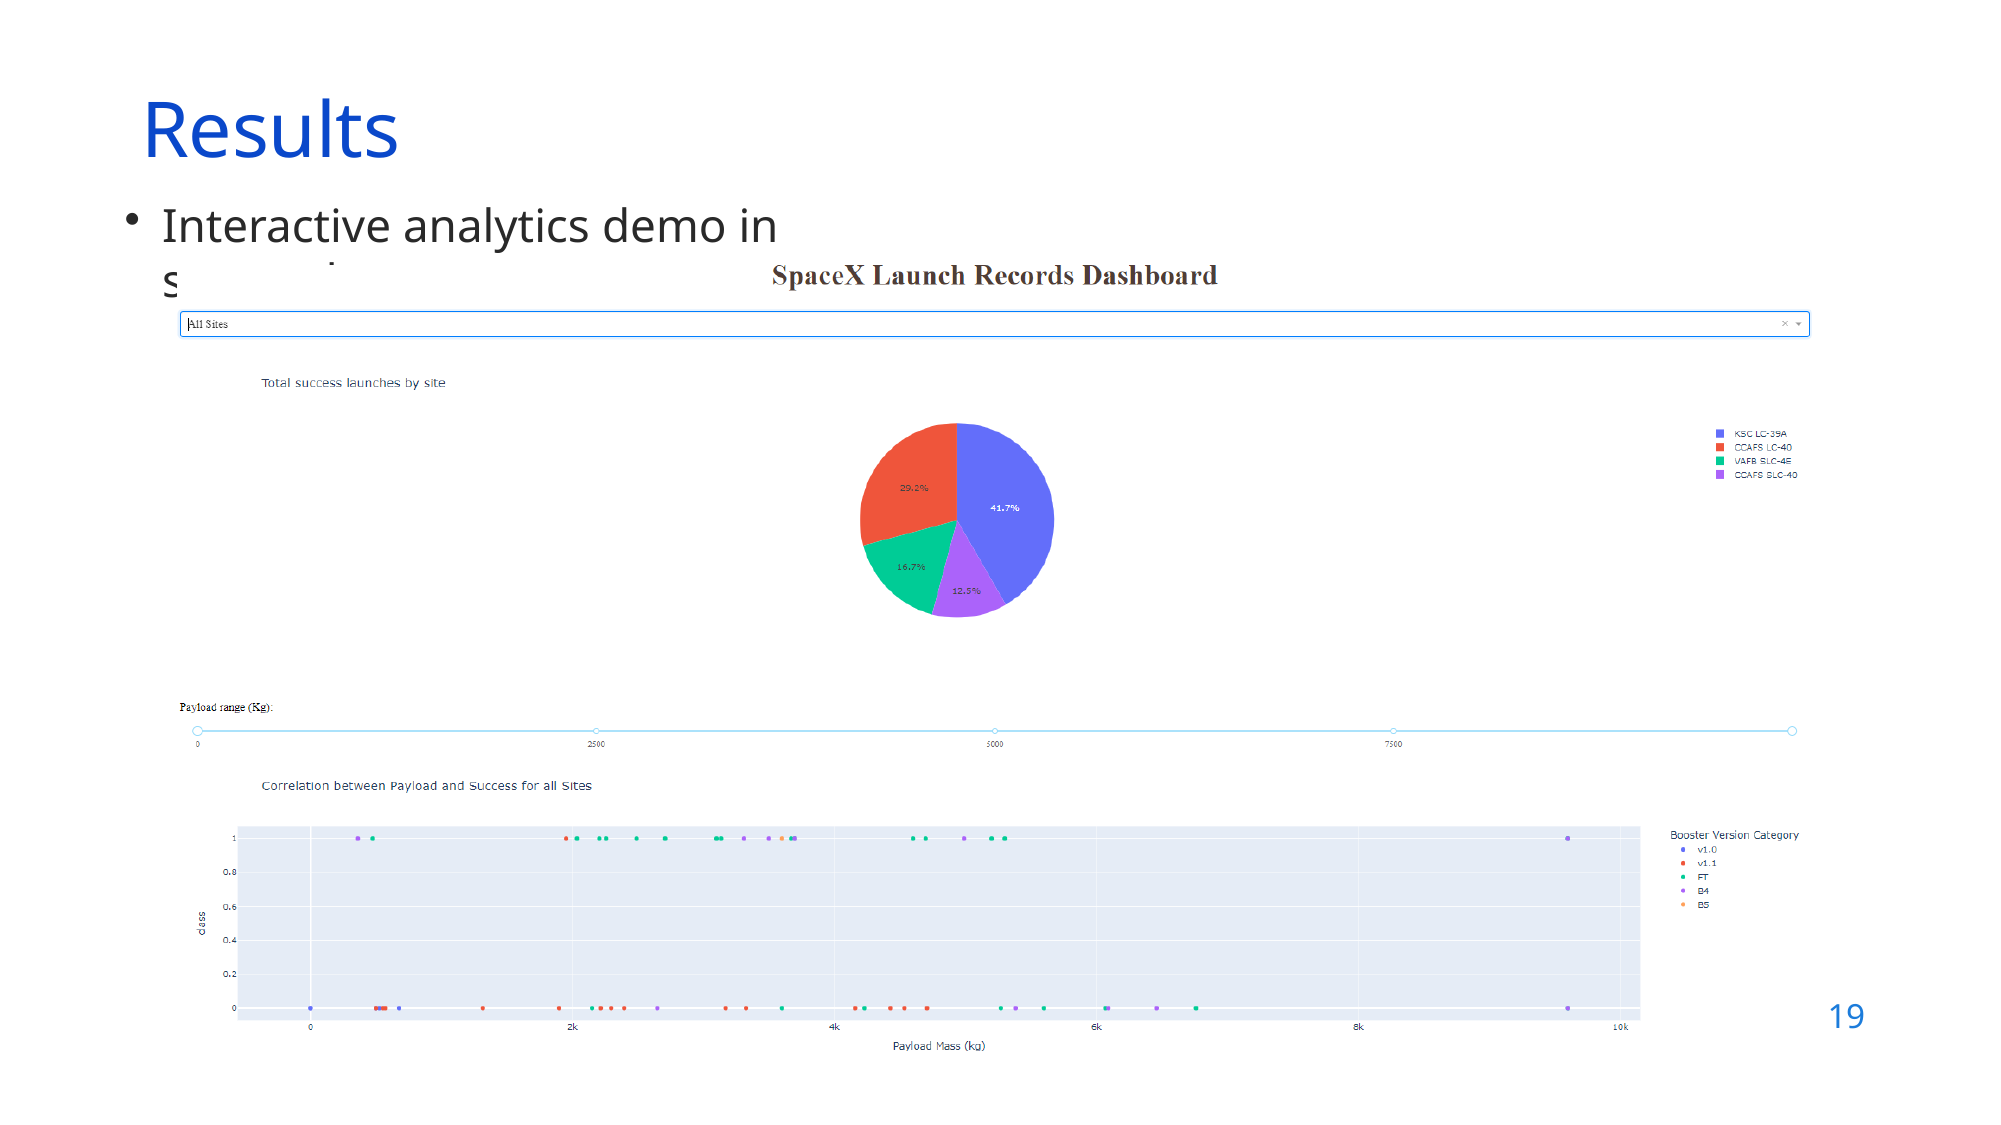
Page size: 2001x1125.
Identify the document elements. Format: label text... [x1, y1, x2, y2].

title Results [139, 78, 1861, 269]
text_box Interactive analytics demo in screenshots : [122, 195, 173, 307]
picture [176, 265, 1812, 1051]
slide_number 19 [1821, 1001, 1873, 1125]
